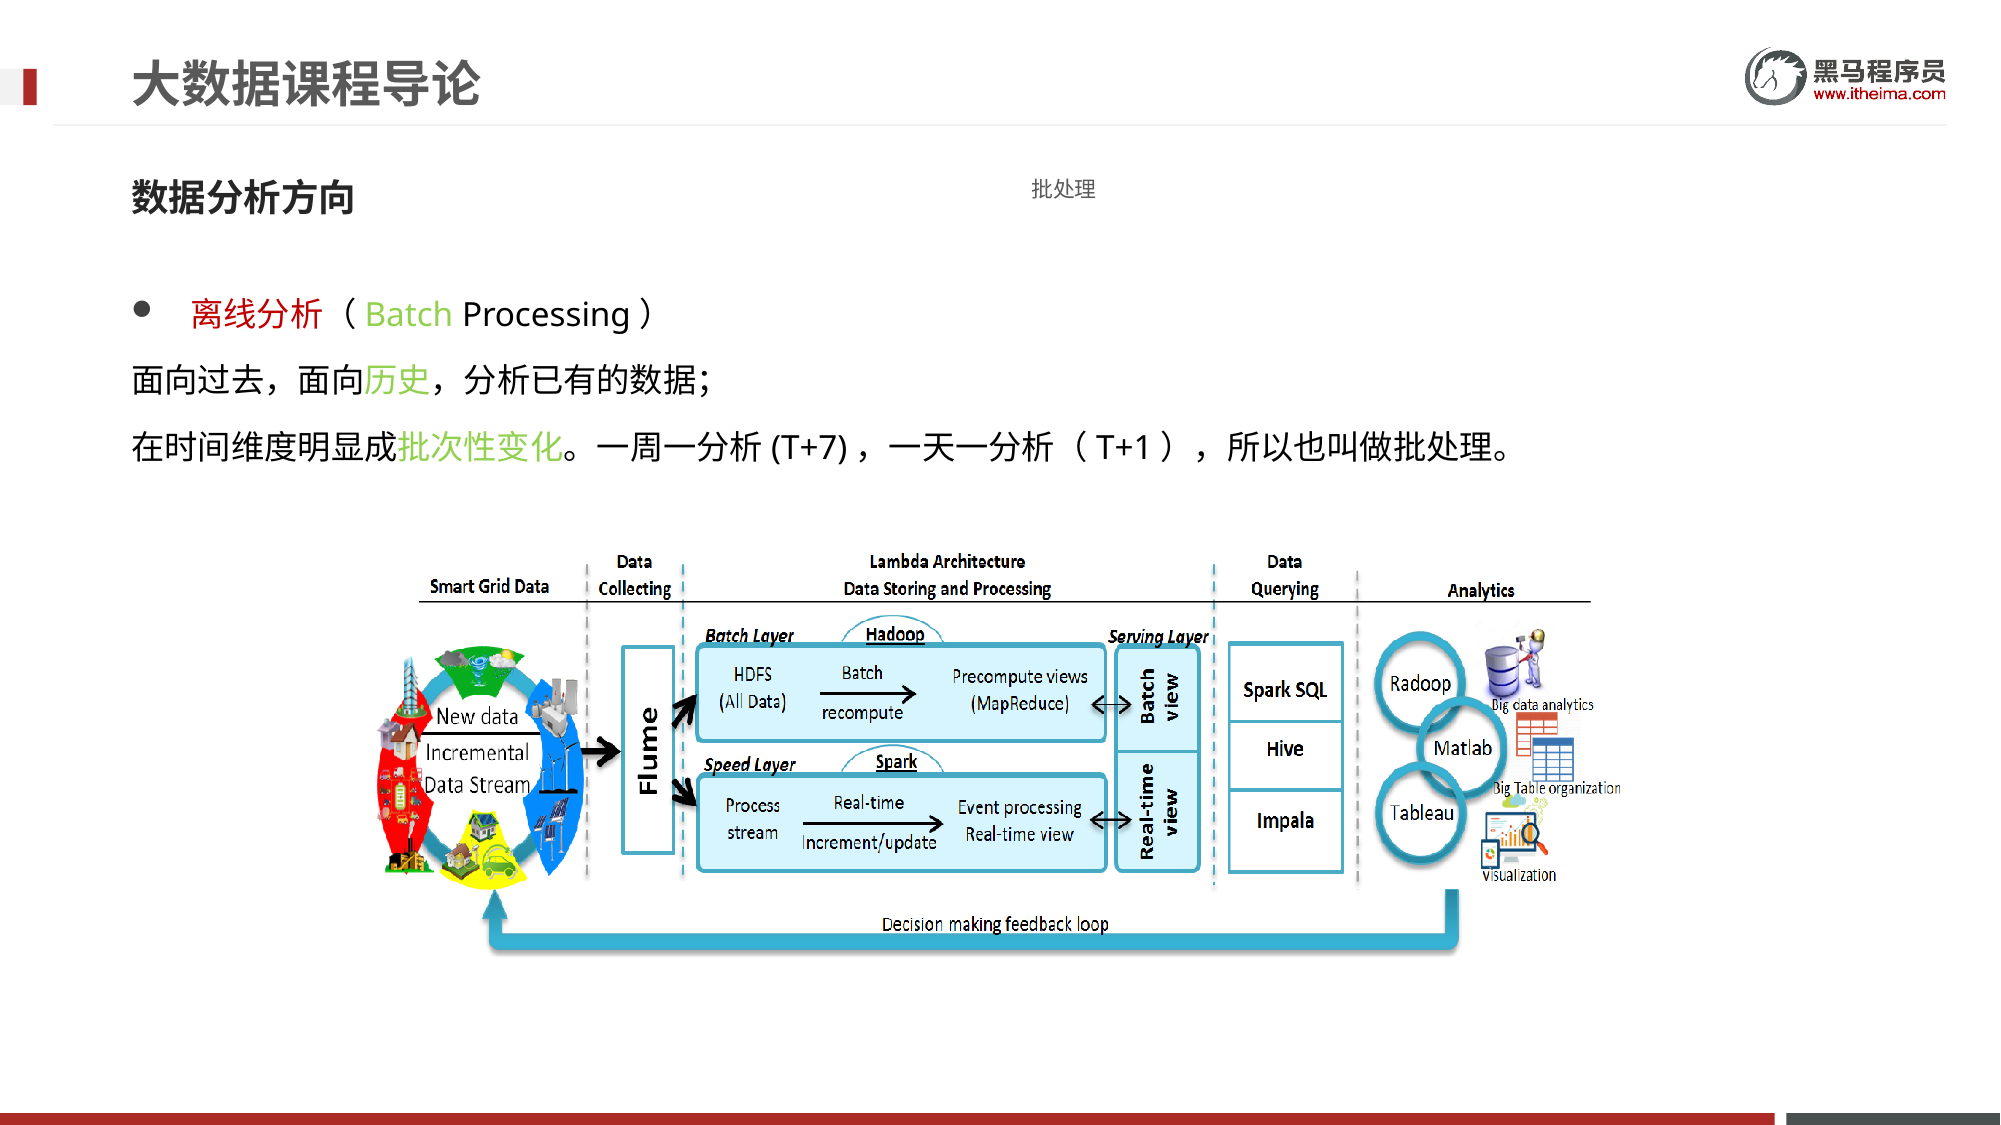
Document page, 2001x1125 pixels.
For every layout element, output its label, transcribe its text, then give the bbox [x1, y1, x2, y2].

picture [377, 552, 1620, 958]
list 数据分析方向 [116, 154, 1880, 239]
text_box 批处理 [1016, 168, 1112, 210]
picture [1744, 46, 1946, 106]
title 大数据课程导论 [116, 40, 1556, 125]
list 离线分析（Batch Processing） 面向过去，面向历史，分析已有的数据； 在时间维度明显成批次性变化。一周一分析(T+7)，一天一分析（T+1），所以也叫做批处理。 [116, 265, 1880, 958]
